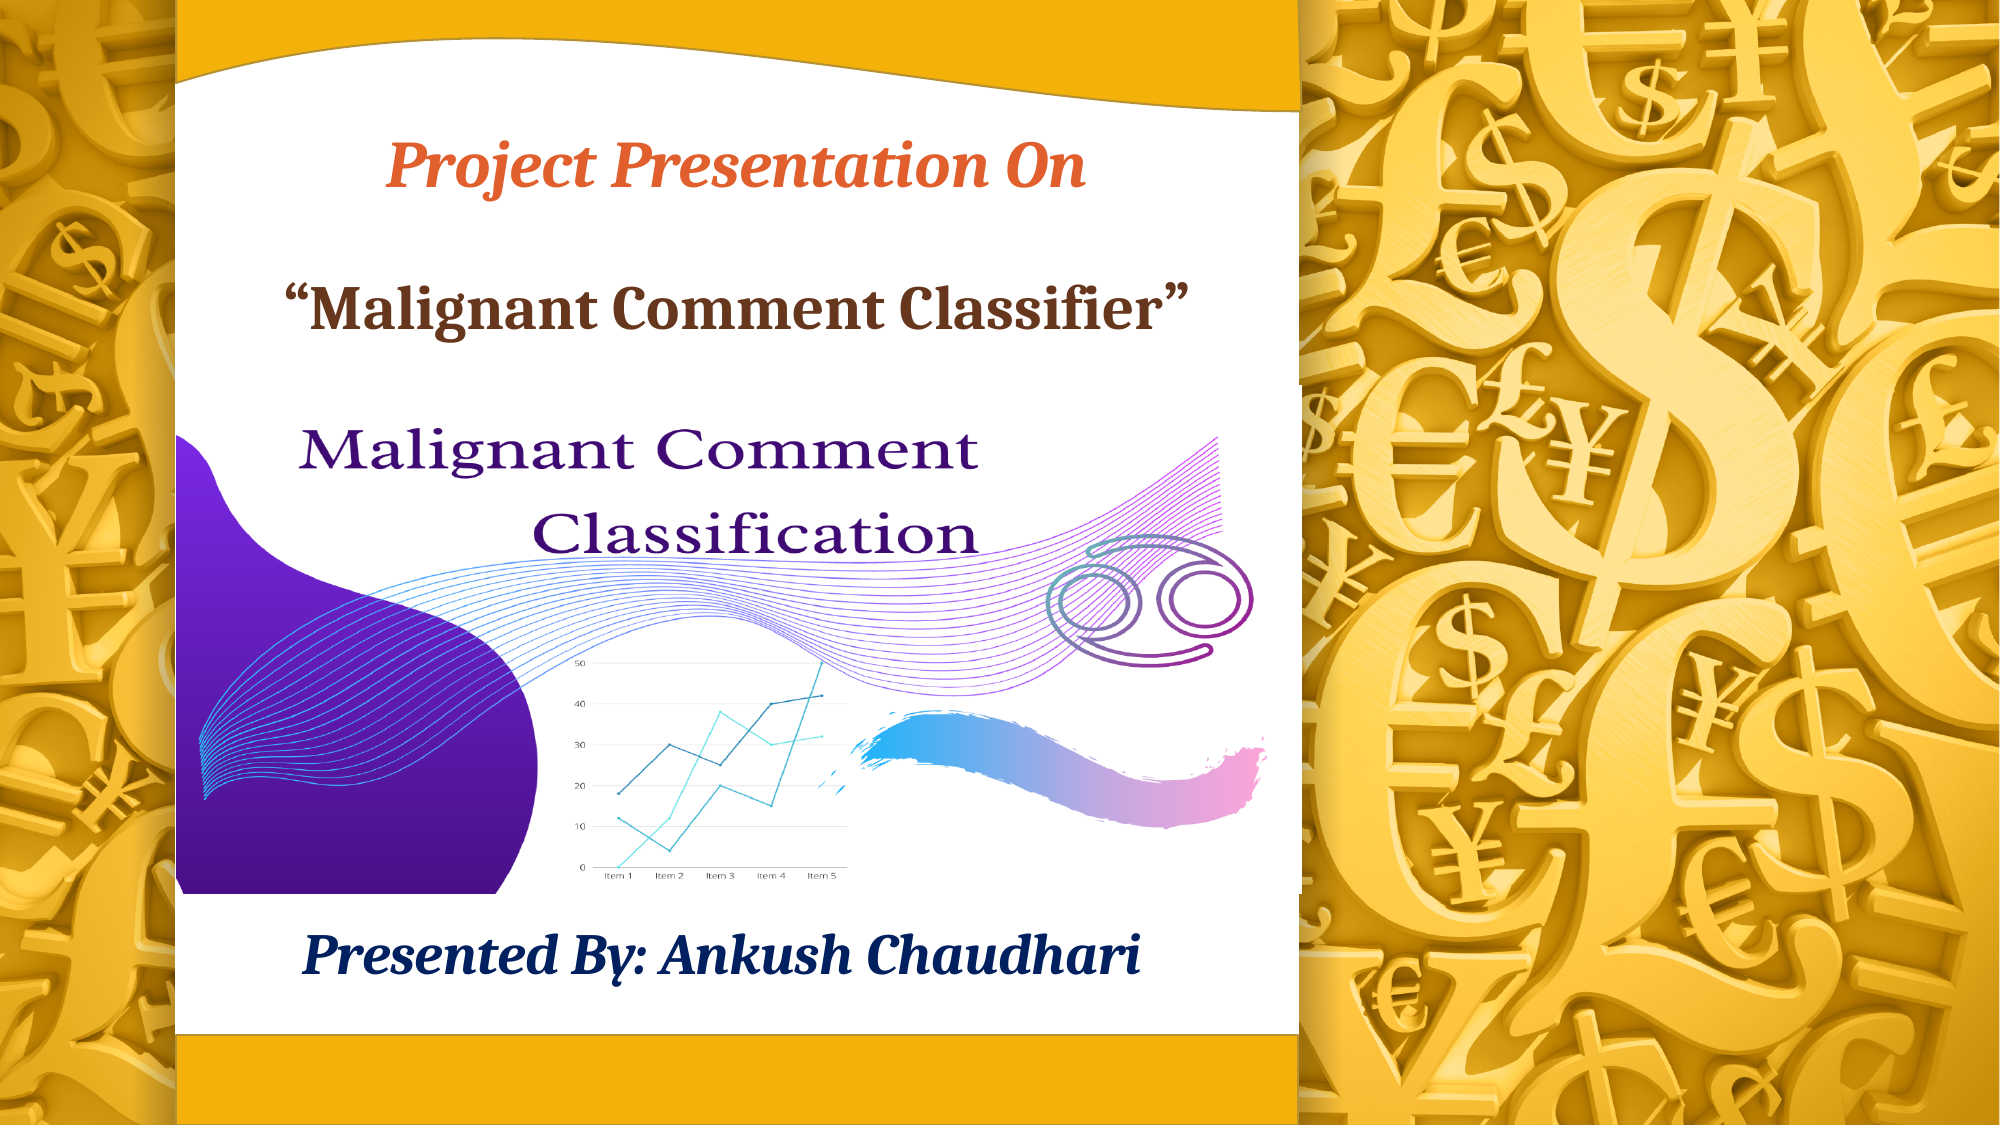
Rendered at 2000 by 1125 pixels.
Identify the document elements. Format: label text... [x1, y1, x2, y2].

picture [176, 0, 2000, 1125]
text_box [175, 0, 1303, 113]
text_box [175, 1034, 1299, 1125]
title Project Presentation On “Malignant Comment Classifier” [249, 125, 1225, 350]
subtitle Presented By: Ankush Chaudhari [249, 916, 1225, 1024]
picture [0, 0, 175, 1125]
